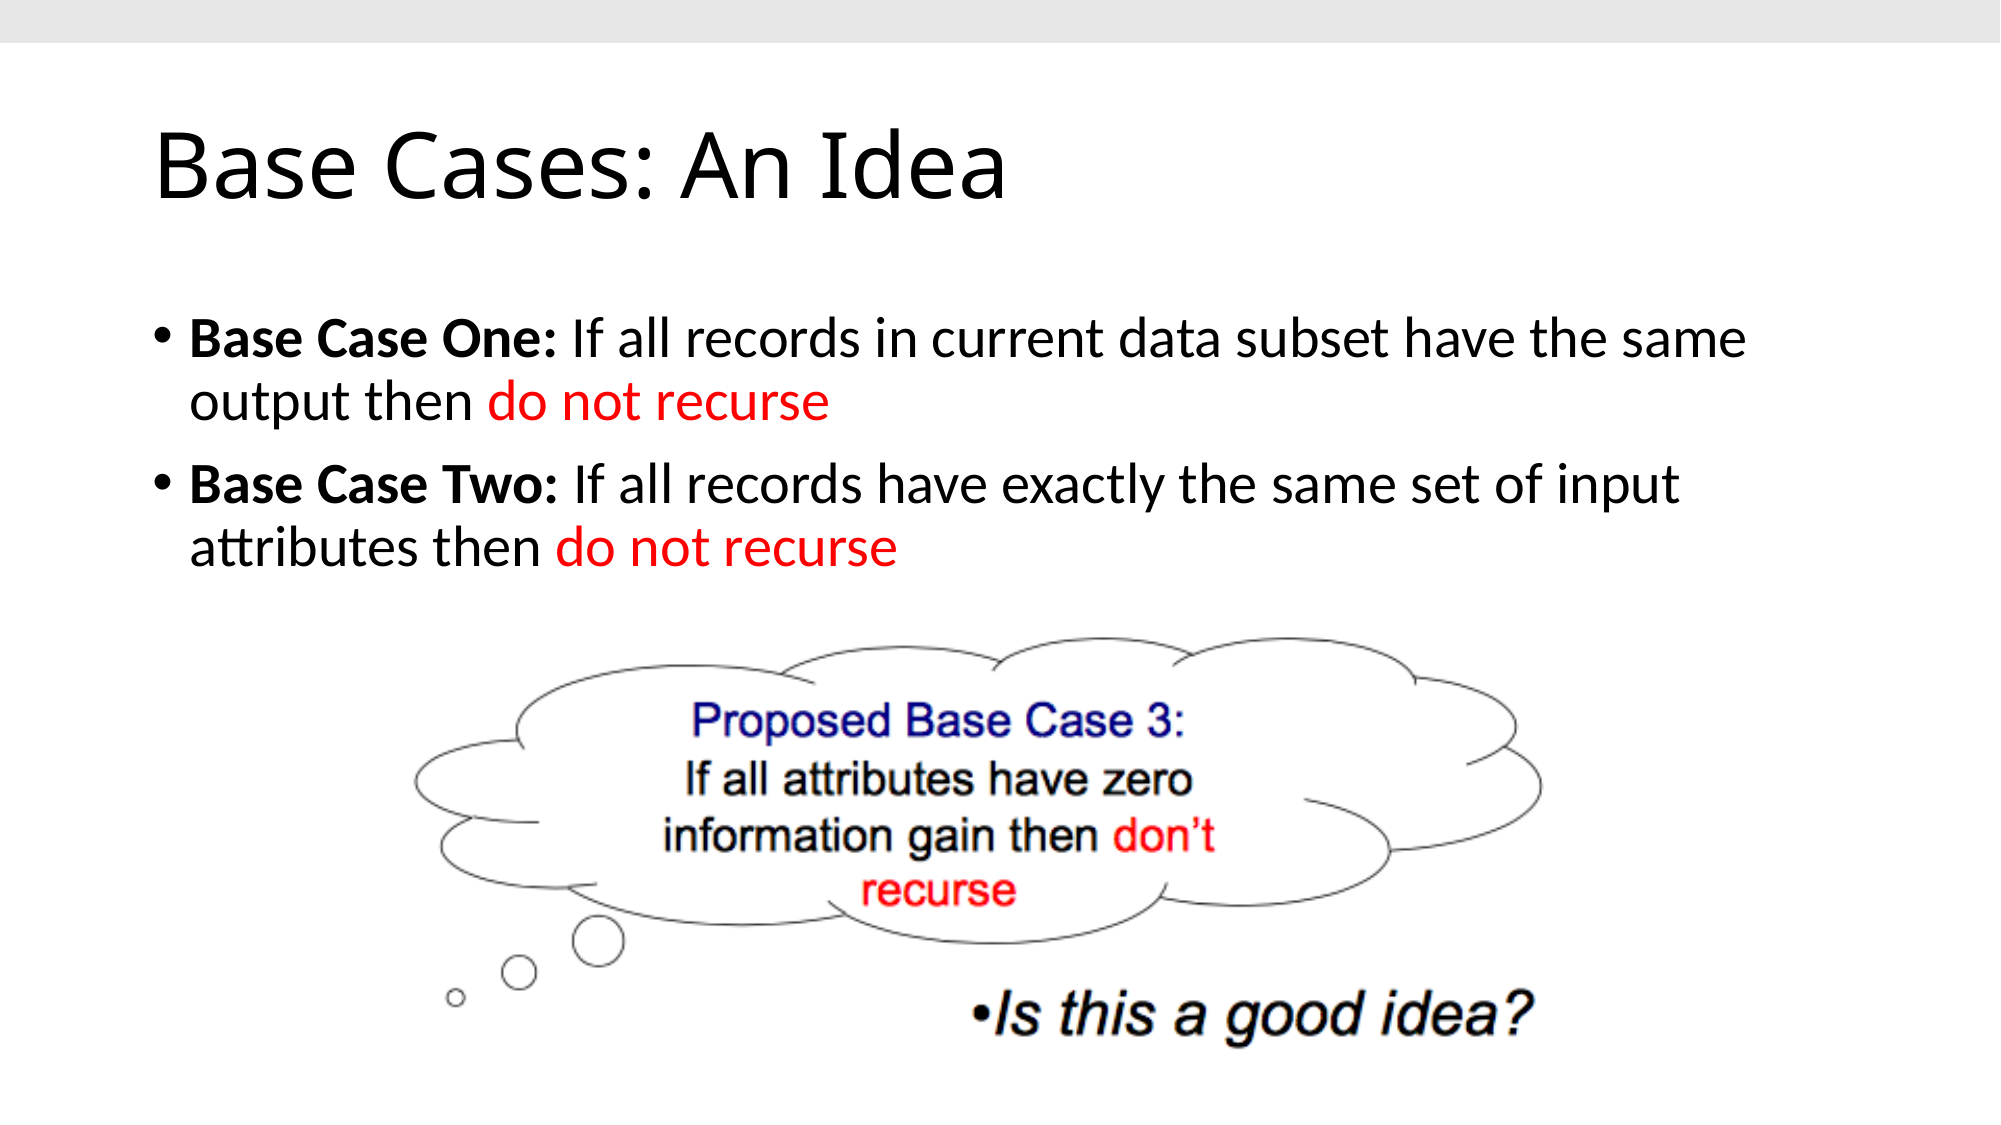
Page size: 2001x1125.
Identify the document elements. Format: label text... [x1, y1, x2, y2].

title Base Cases: An Idea [137, 59, 1863, 278]
text_box [0, 0, 2000, 44]
list Base Case One: If all records in current data subset have the same output then do not recurse Base Case Two: If all records have exactly the same set of input attributes then do not recurse [137, 299, 1863, 1125]
picture [310, 613, 1690, 1091]
